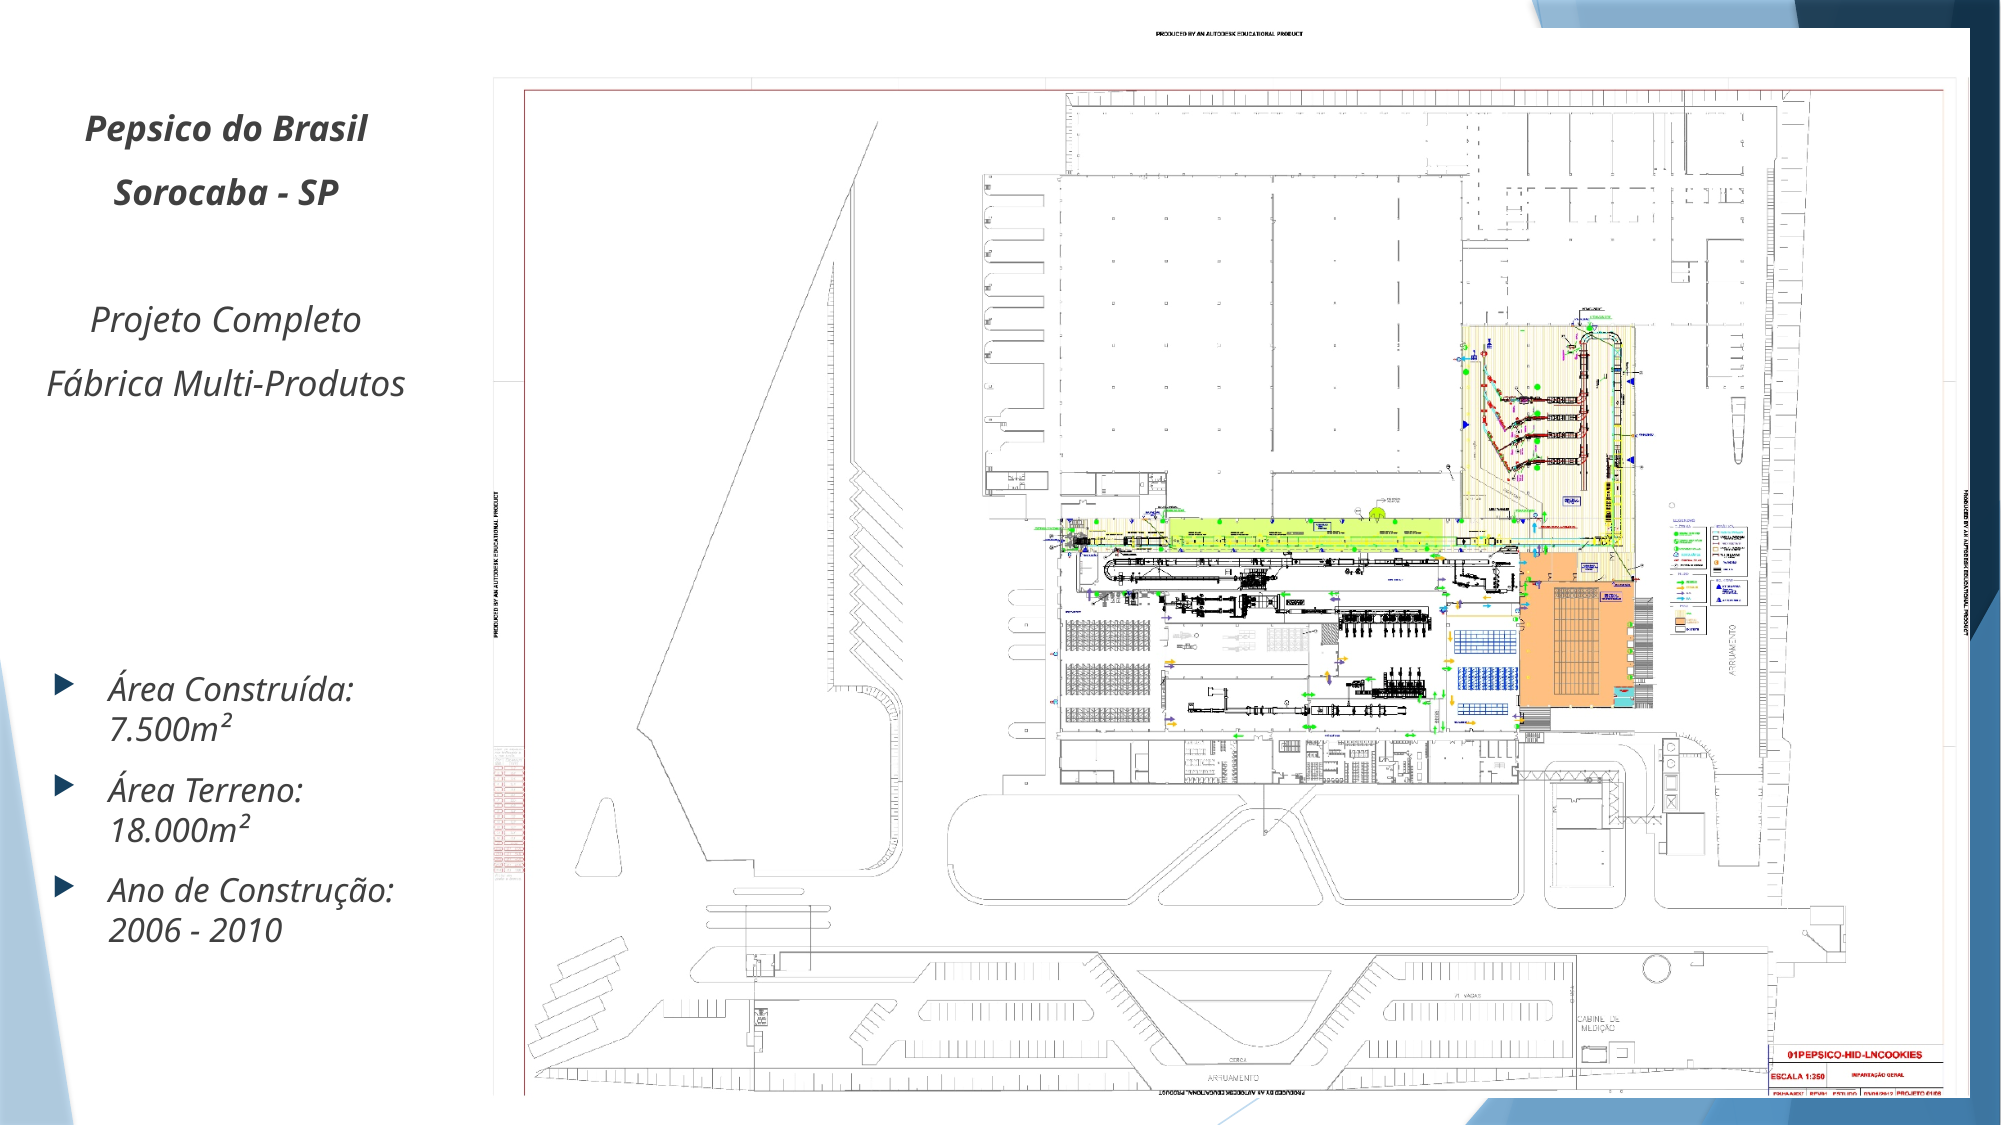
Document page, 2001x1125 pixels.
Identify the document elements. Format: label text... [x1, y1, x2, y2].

text_box Pepsico do Brasil Sorocaba - SP Projeto Completo Fábrica Multi-Produtos [16, 77, 436, 568]
text_box Área Construída: 7.500m² Área Terreno: 18.000m² Ano de Construção: 2006 - 2010 [37, 660, 462, 926]
picture [491, 0, 1970, 1125]
